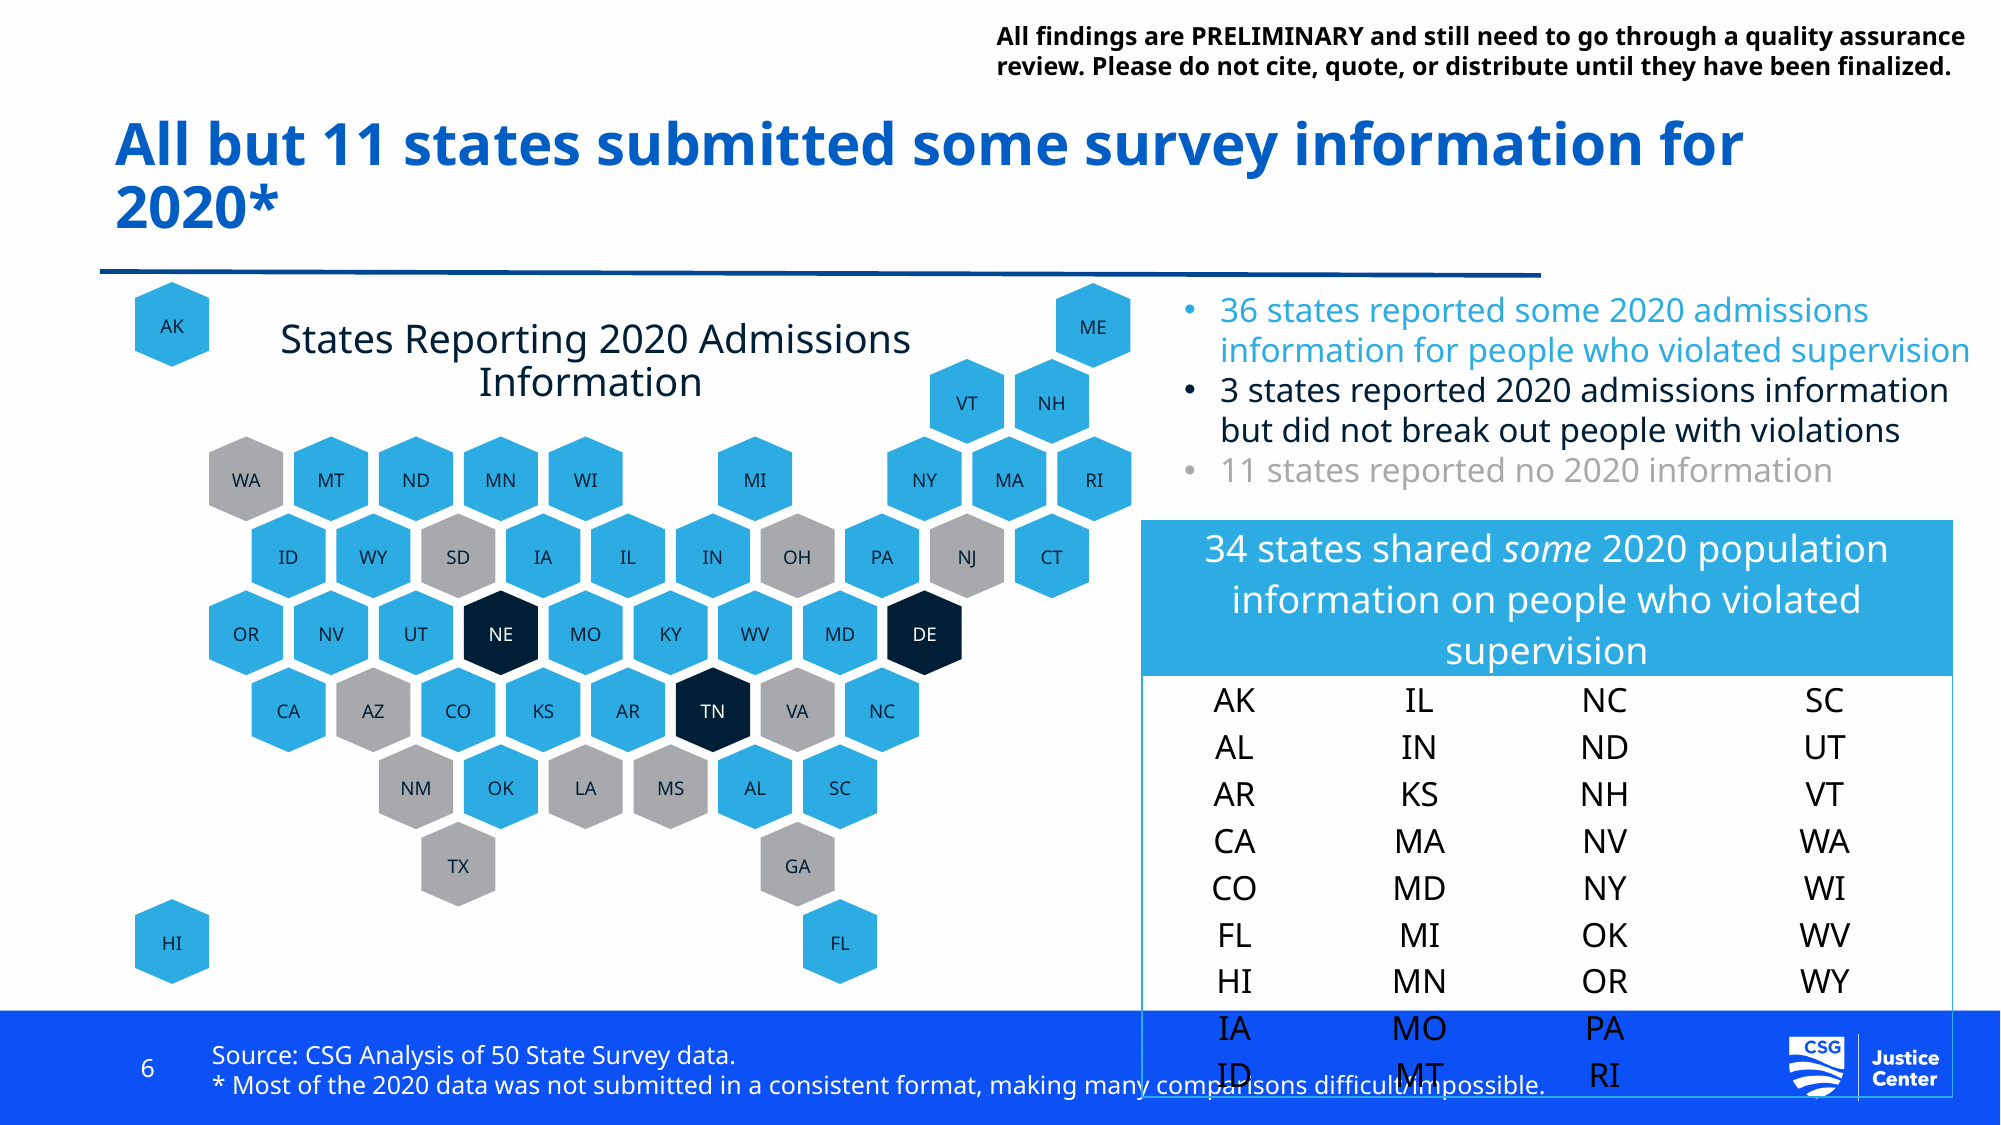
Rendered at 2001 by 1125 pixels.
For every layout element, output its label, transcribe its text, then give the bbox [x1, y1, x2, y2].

table_cell WI [1697, 863, 1952, 910]
text_box All findings are PRELIMINARY and still need to go through a quality assurance review. Please do not cite, quote, or distribute until they have been finalized. [981, 20, 2000, 81]
table_cell OK [1512, 910, 1697, 957]
table_cell NV [1512, 816, 1697, 863]
text_box 36 states reported some 2020 admissions information for people who violated supervision 3 states reported 2020 admissions information but did not break out people with violations 11 states reported no 2020 information [1169, 281, 1989, 513]
table_cell WA [1697, 816, 1952, 863]
table_cell IA [1143, 1004, 1327, 1050]
table_cell WY [1697, 957, 1952, 1004]
table_cell NY [1512, 863, 1697, 910]
table_cell HI [1143, 957, 1327, 1004]
table_cell ND [1512, 723, 1697, 769]
footer Source: CSG Analysis of 50 State Survey data. * Most of the 2020 data was not submitted in a consistent format, making many comparisons difficult/impossible. [196, 1039, 1706, 1100]
table_cell FL [1143, 910, 1327, 957]
table_header 34 states shared some 2020 population information on people who violated supervision [1143, 522, 1952, 676]
table_cell UT [1697, 723, 1952, 769]
table_cell NH [1512, 769, 1697, 816]
table_cell [1697, 1050, 1952, 1096]
table_cell AR [1143, 769, 1327, 816]
table_cell AL [1143, 723, 1327, 769]
table_cell MD [1327, 863, 1512, 910]
table_cell CA [1143, 816, 1327, 863]
table_cell OR [1512, 957, 1697, 1004]
table_cell SC [1697, 676, 1952, 723]
table_cell MO [1327, 1004, 1512, 1050]
table_cell PA [1512, 1004, 1697, 1050]
table_cell MN [1327, 957, 1512, 1004]
table_cell IL [1327, 676, 1512, 723]
table_cell KS [1327, 769, 1512, 816]
table_cell MI [1327, 910, 1512, 957]
table_cell WV [1697, 910, 1952, 957]
table_cell IN [1327, 723, 1512, 769]
title All but 11 states submitted some survey information for 2020* [100, 75, 1901, 282]
table_cell NC [1512, 676, 1697, 723]
table_cell ID [1143, 1050, 1327, 1096]
picture [0, 0, 2001, 1125]
table_cell RI [1512, 1050, 1697, 1096]
table_cell AK [1143, 676, 1327, 723]
slide_number 6 [99, 1039, 170, 1100]
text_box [134, 281, 1132, 984]
table_cell MA [1327, 816, 1512, 863]
table_cell MT [1327, 1050, 1512, 1096]
table_cell CO [1143, 863, 1327, 910]
table_cell [1697, 1004, 1952, 1050]
table_cell VT [1697, 769, 1952, 816]
